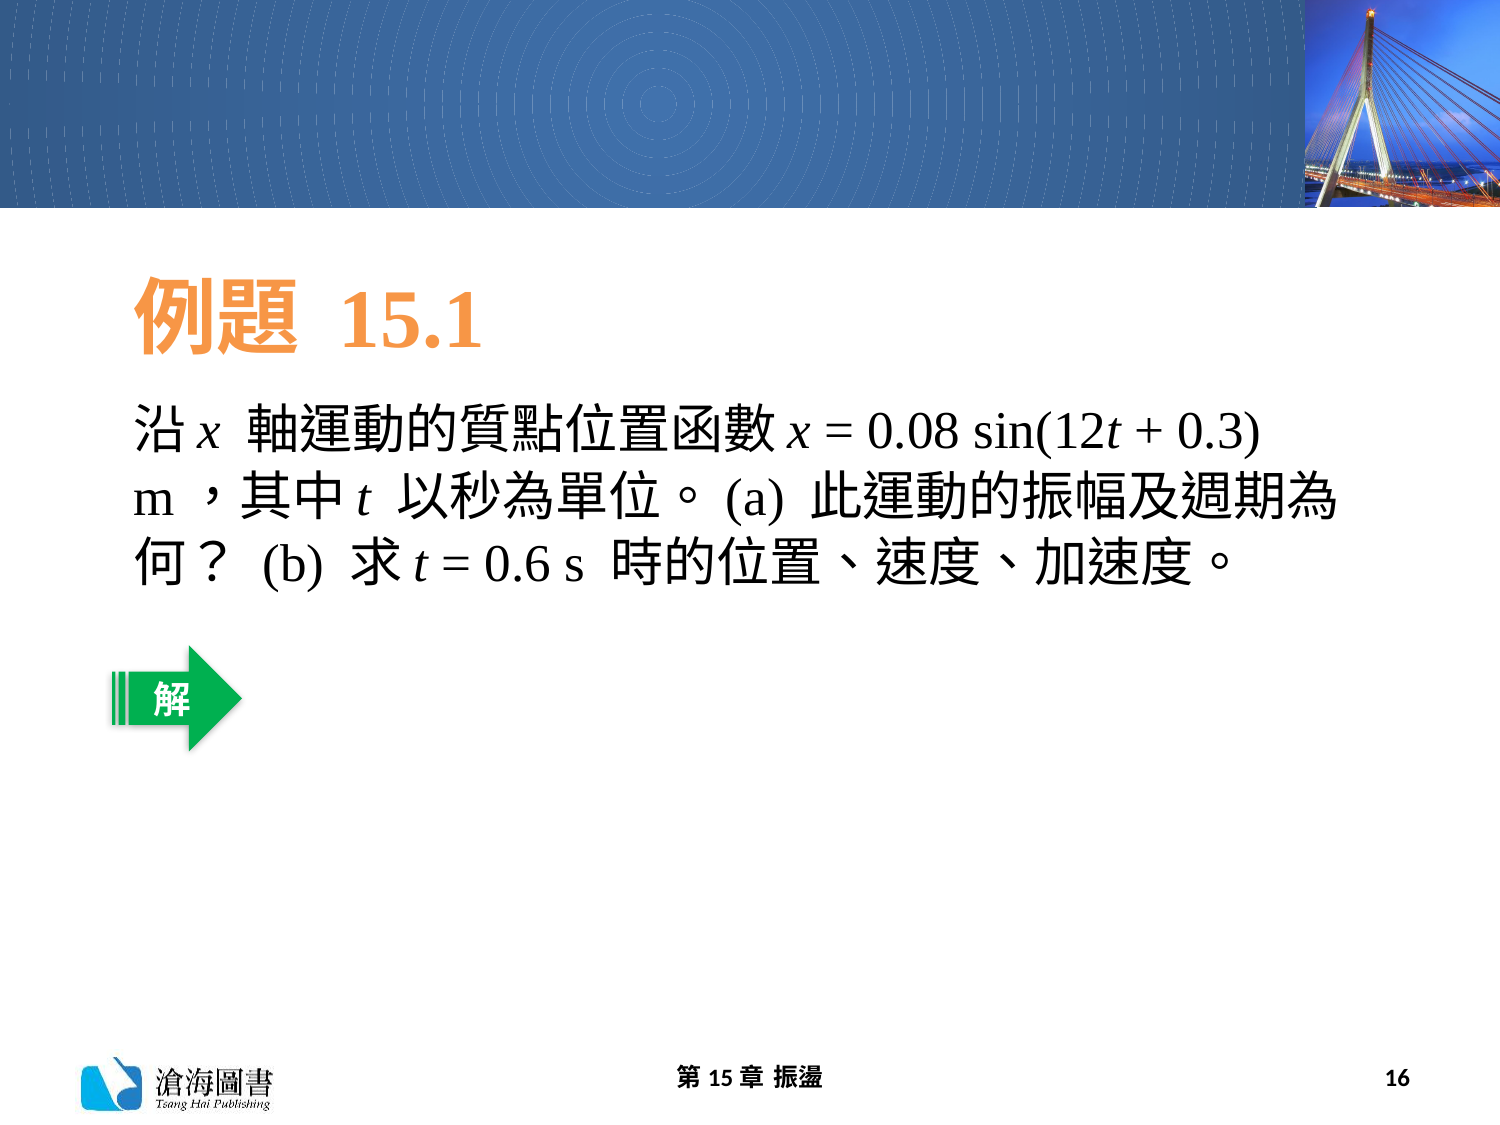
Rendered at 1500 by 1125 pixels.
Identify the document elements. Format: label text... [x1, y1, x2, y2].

picture [1305, 0, 1500, 207]
text_box 解 [118, 671, 126, 725]
text_box 解 [112, 671, 116, 725]
text_box 解 [128, 645, 243, 752]
slide_number 16 [1074, 1046, 1425, 1107]
title 例題 15.1 [118, 256, 1394, 385]
picture [75, 1049, 274, 1118]
footer 第15章 振盪 [512, 1046, 988, 1107]
list 沿x 軸運動的質點位置函數x = 0.08 sin(12t + 0.3) m，其中t 以秒為單位。(a) 此運動的振幅及週期為何？ (b) 求t = 0.6 s 時的位置、速度、加速度。 [118, 385, 1394, 646]
